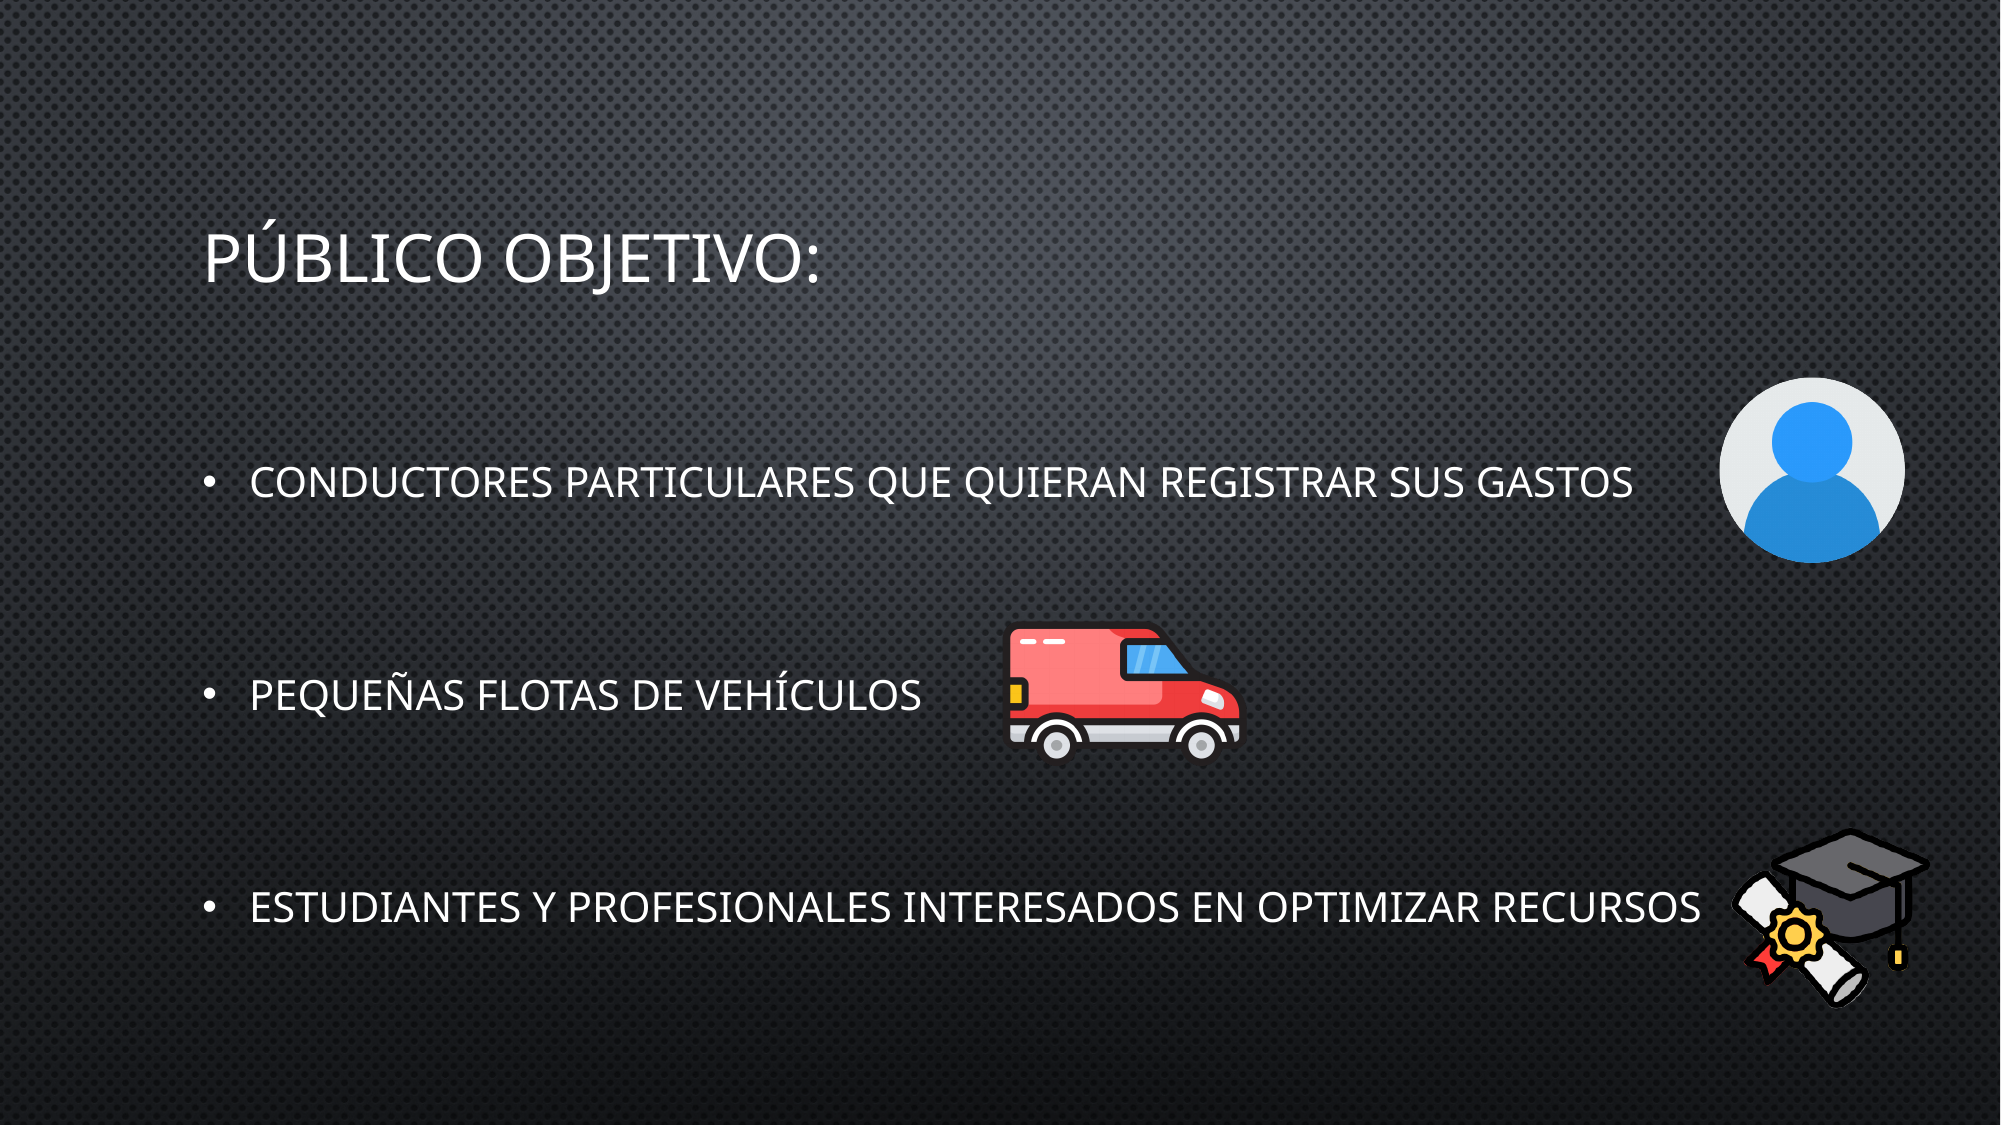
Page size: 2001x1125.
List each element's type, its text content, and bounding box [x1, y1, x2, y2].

picture [999, 568, 1250, 819]
picture [1723, 807, 1942, 1026]
picture [1713, 371, 1911, 569]
title PÚBLICO OBJETIVO: [187, 99, 1813, 413]
list CONDUCTORES PARTICULARES QUE QUIERAN REGISTRAR SUS GASTOS PEQUEÑAS FLOTAS DE VEHÍCULOS ESTUDIANTES Y PROFESIONALES INTERESADOS EN OPTIMIZAR RECURSOS [187, 437, 1813, 950]
